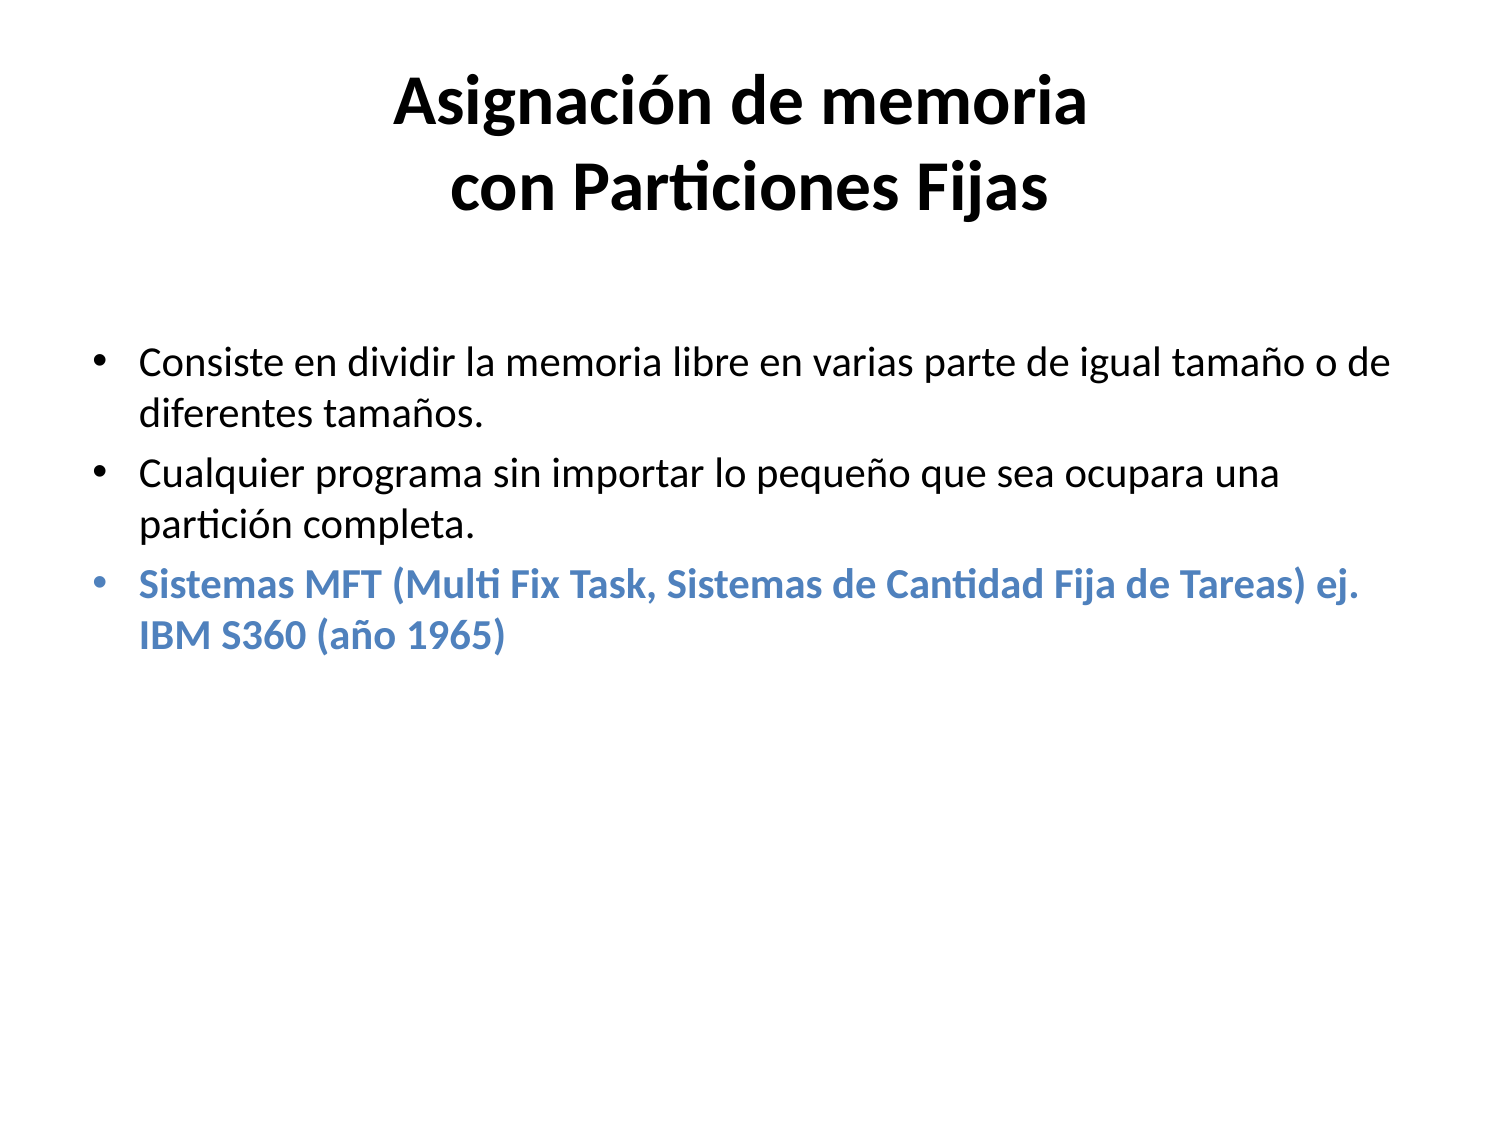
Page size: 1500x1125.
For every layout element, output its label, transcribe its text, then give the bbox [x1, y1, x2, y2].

title Asignación de memoria con Particiones Fijas [75, 45, 1425, 233]
list Consiste en dividir la memoria libre en varias parte de igual tamaño o de diferentes tamaños. Cualquier programa sin importar lo pequeño que sea ocupara una partición completa. Sistemas MFT (Multi Fix Task, Sistemas de Cantidad Fija de Tareas) ej. IBM S360 (año 1965) [77, 326, 1428, 669]
